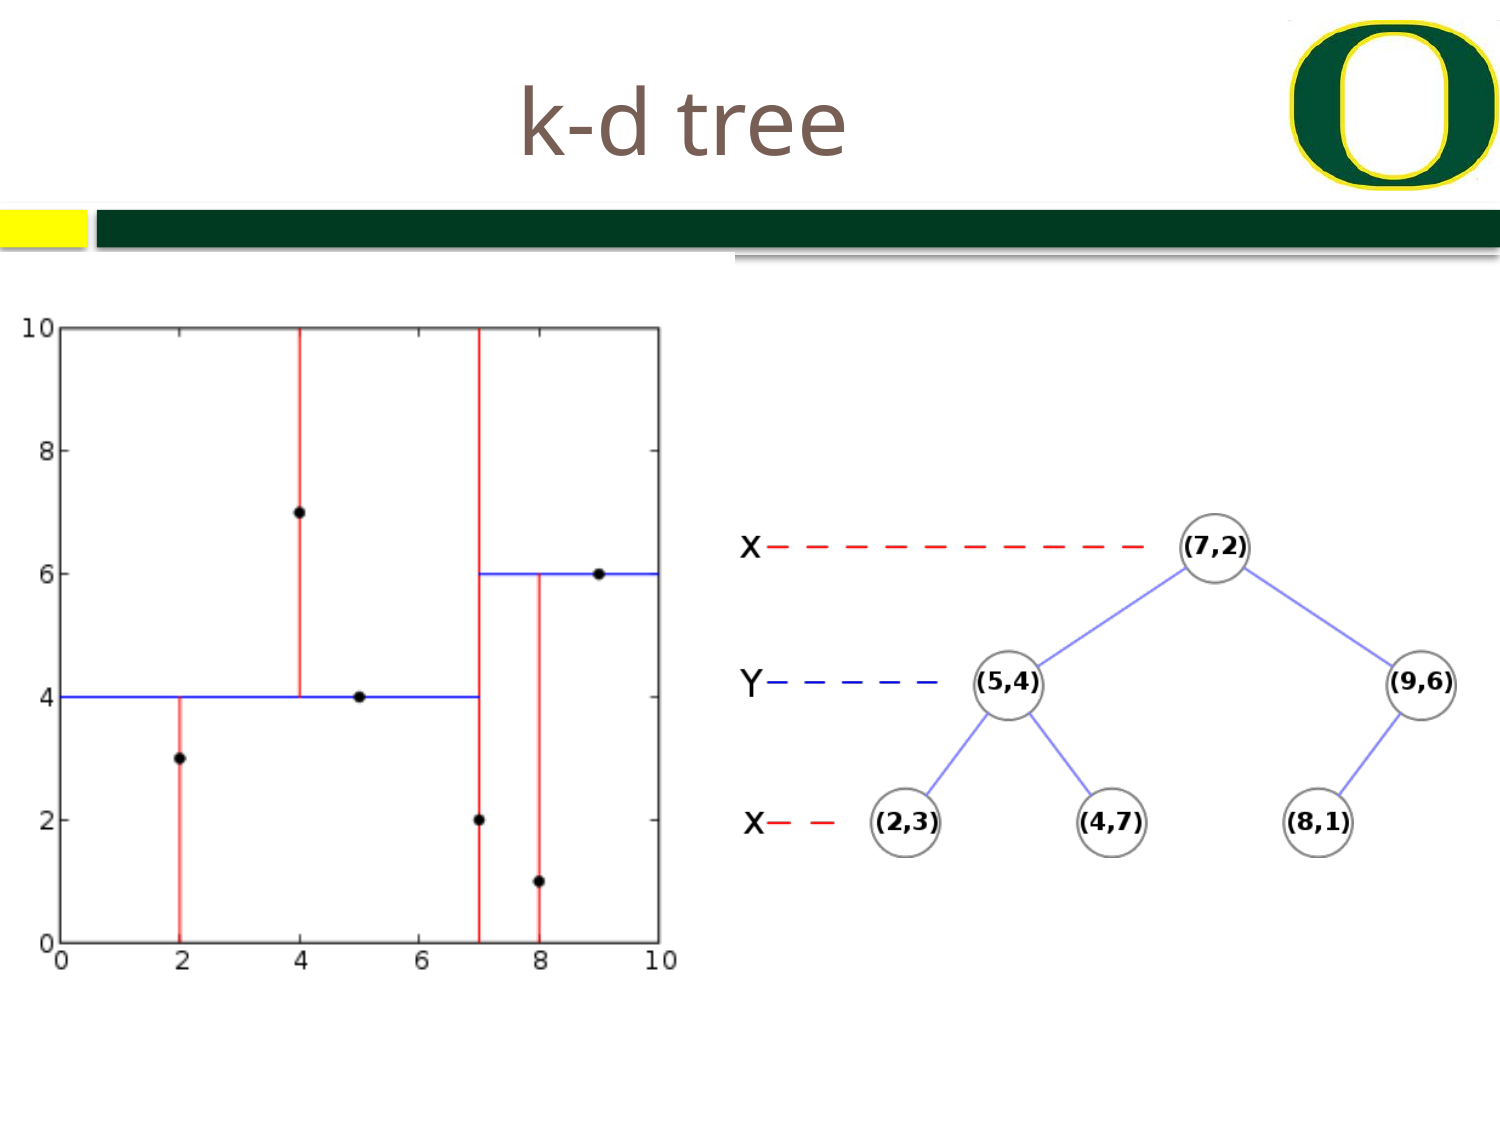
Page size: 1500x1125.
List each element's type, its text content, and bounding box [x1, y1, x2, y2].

title k-d tree [100, 37, 1267, 200]
picture [1287, 20, 1500, 191]
picture [0, 252, 1457, 1020]
